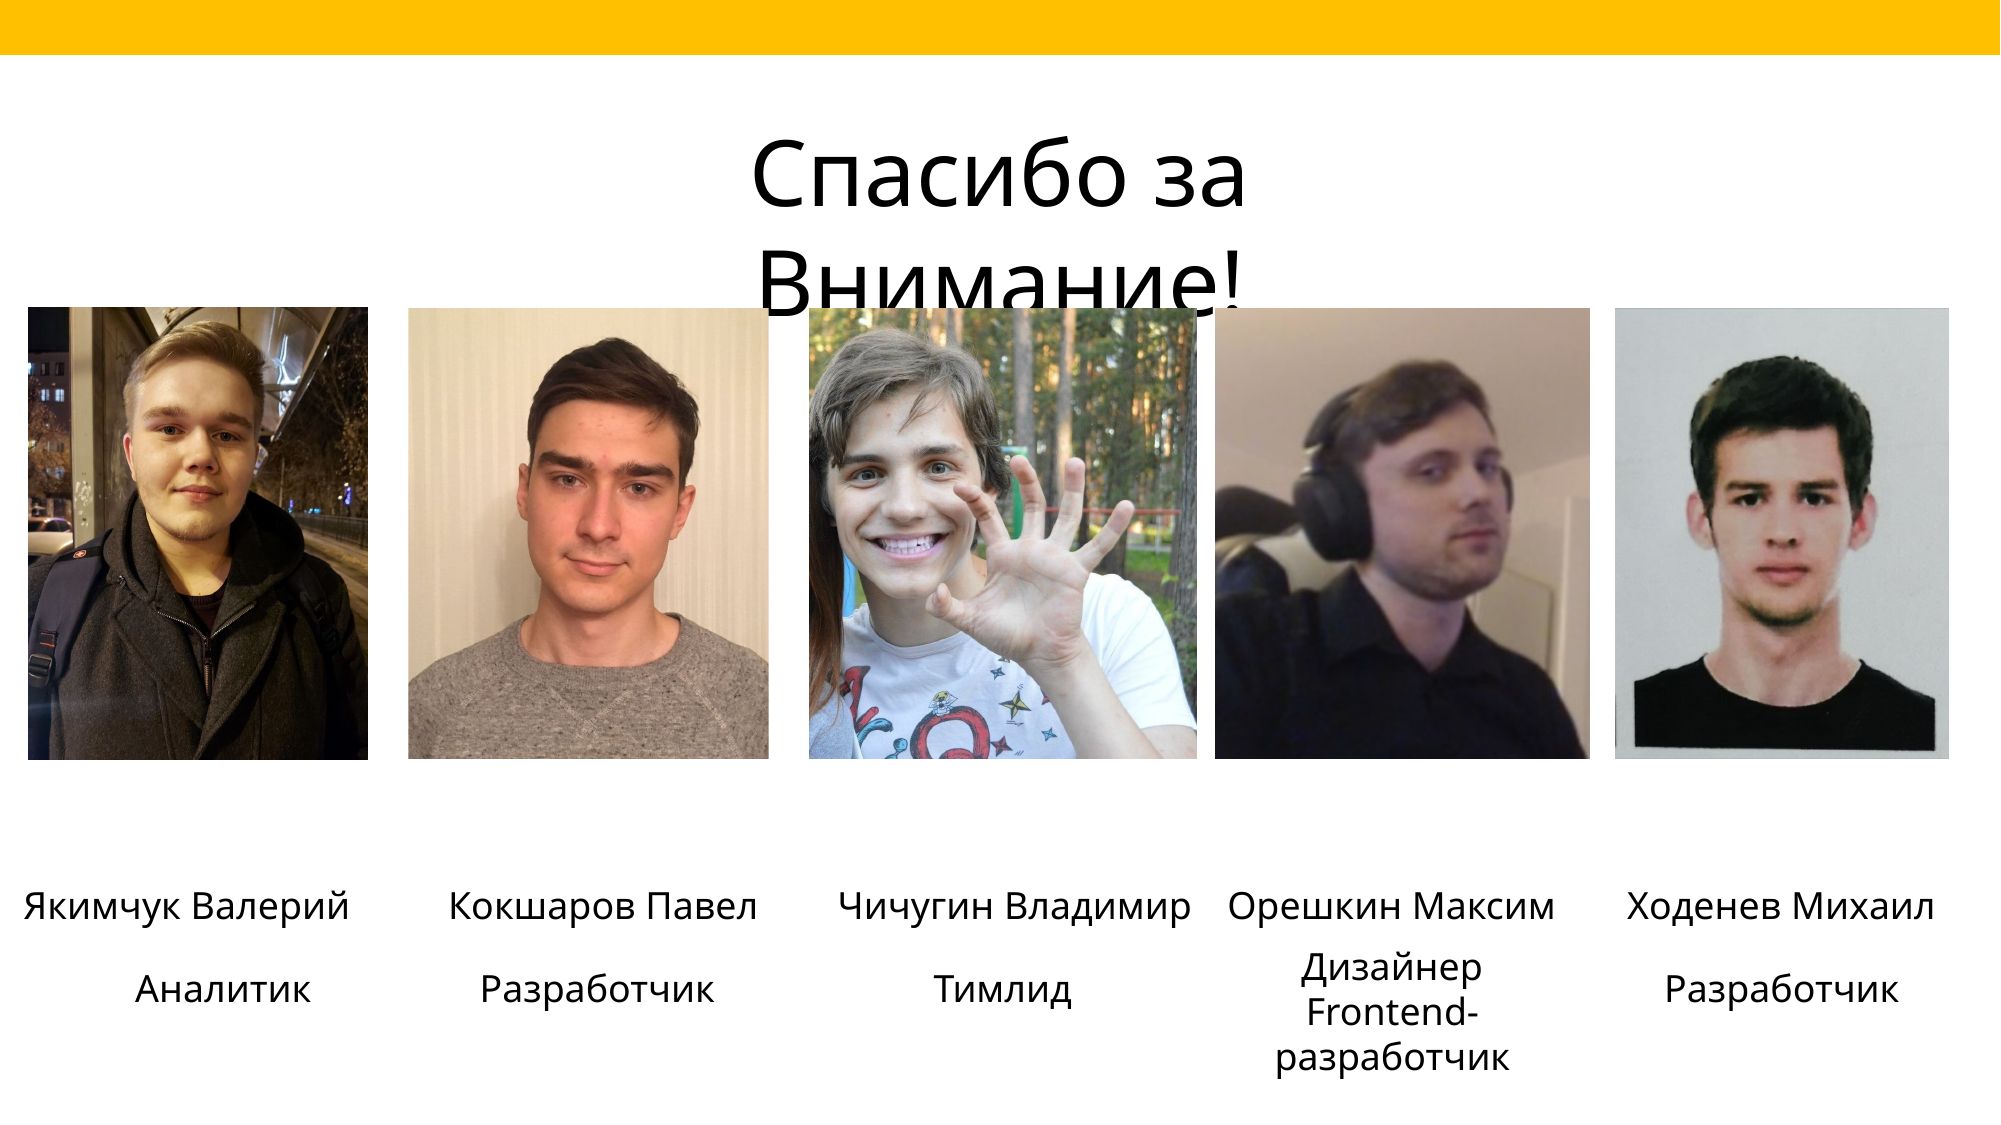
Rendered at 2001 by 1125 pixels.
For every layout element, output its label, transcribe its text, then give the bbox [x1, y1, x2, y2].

picture [808, 308, 1197, 759]
picture [28, 306, 369, 761]
picture [408, 308, 769, 759]
text_box Чичугин Владимир [822, 874, 1212, 935]
text_box Ходенев Михаил [1612, 874, 1952, 935]
text_box Дизайнер Frontend- разработчик [1222, 935, 1563, 1085]
text_box Орешкин Максим [1212, 874, 1612, 935]
text_box Разработчик [464, 957, 742, 1018]
text_box Тимлид [832, 957, 1173, 1018]
text_box Спасибо за Внимание! [478, 107, 1522, 343]
picture [1215, 308, 1590, 759]
text_box Аналитик [120, 957, 328, 1018]
text_box Разработчик [1612, 957, 1952, 1018]
text_box [0, 0, 2000, 54]
text_box Кокшаров Павел [433, 874, 794, 935]
text_box Якимчук Валерий [8, 874, 433, 935]
picture [1614, 308, 1949, 759]
